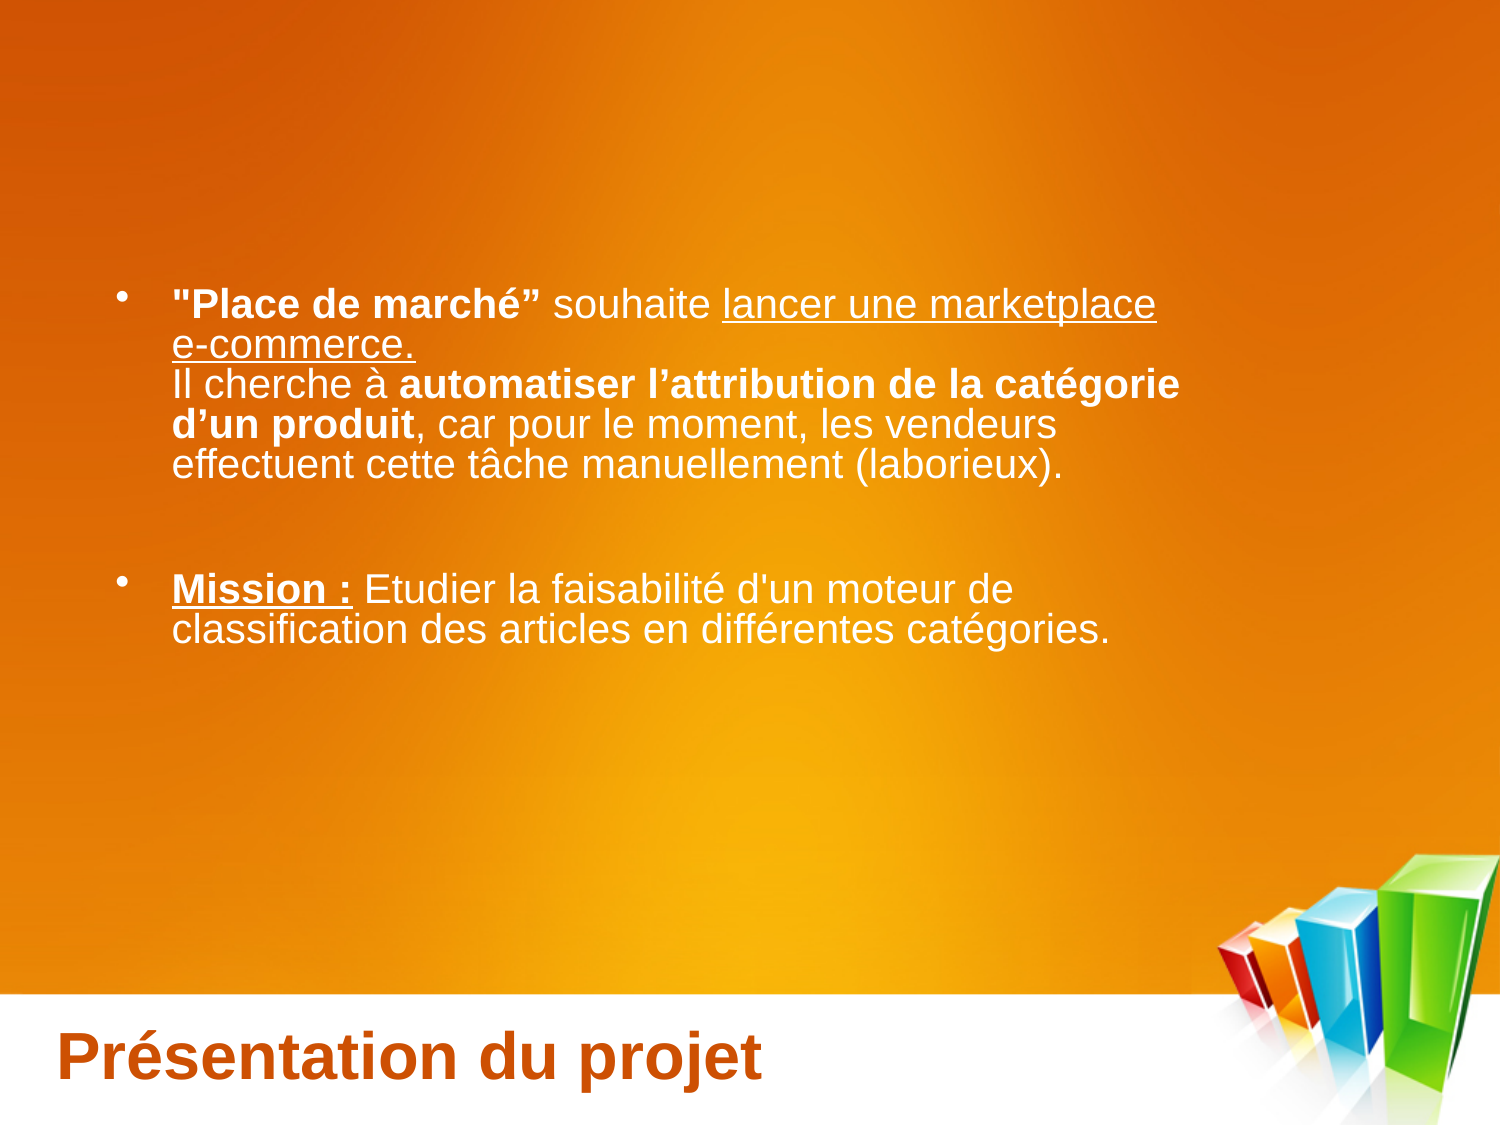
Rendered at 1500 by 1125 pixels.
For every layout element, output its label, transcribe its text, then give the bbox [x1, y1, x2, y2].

title Présentation du projet [40, 999, 1105, 1107]
picture [0, 0, 1500, 1125]
list "Place de marché” souhaite lancer une marketplace e-commerce. Il cherche à automatiser l’attribution de la catégorie d’un produit, car pour le moment, les vendeurs effectuent cette tâche manuellement (laborieux). Mission : Etudier la faisabilité d'un moteur de classification des articles en différentes catégories. [100, 278, 1211, 988]
